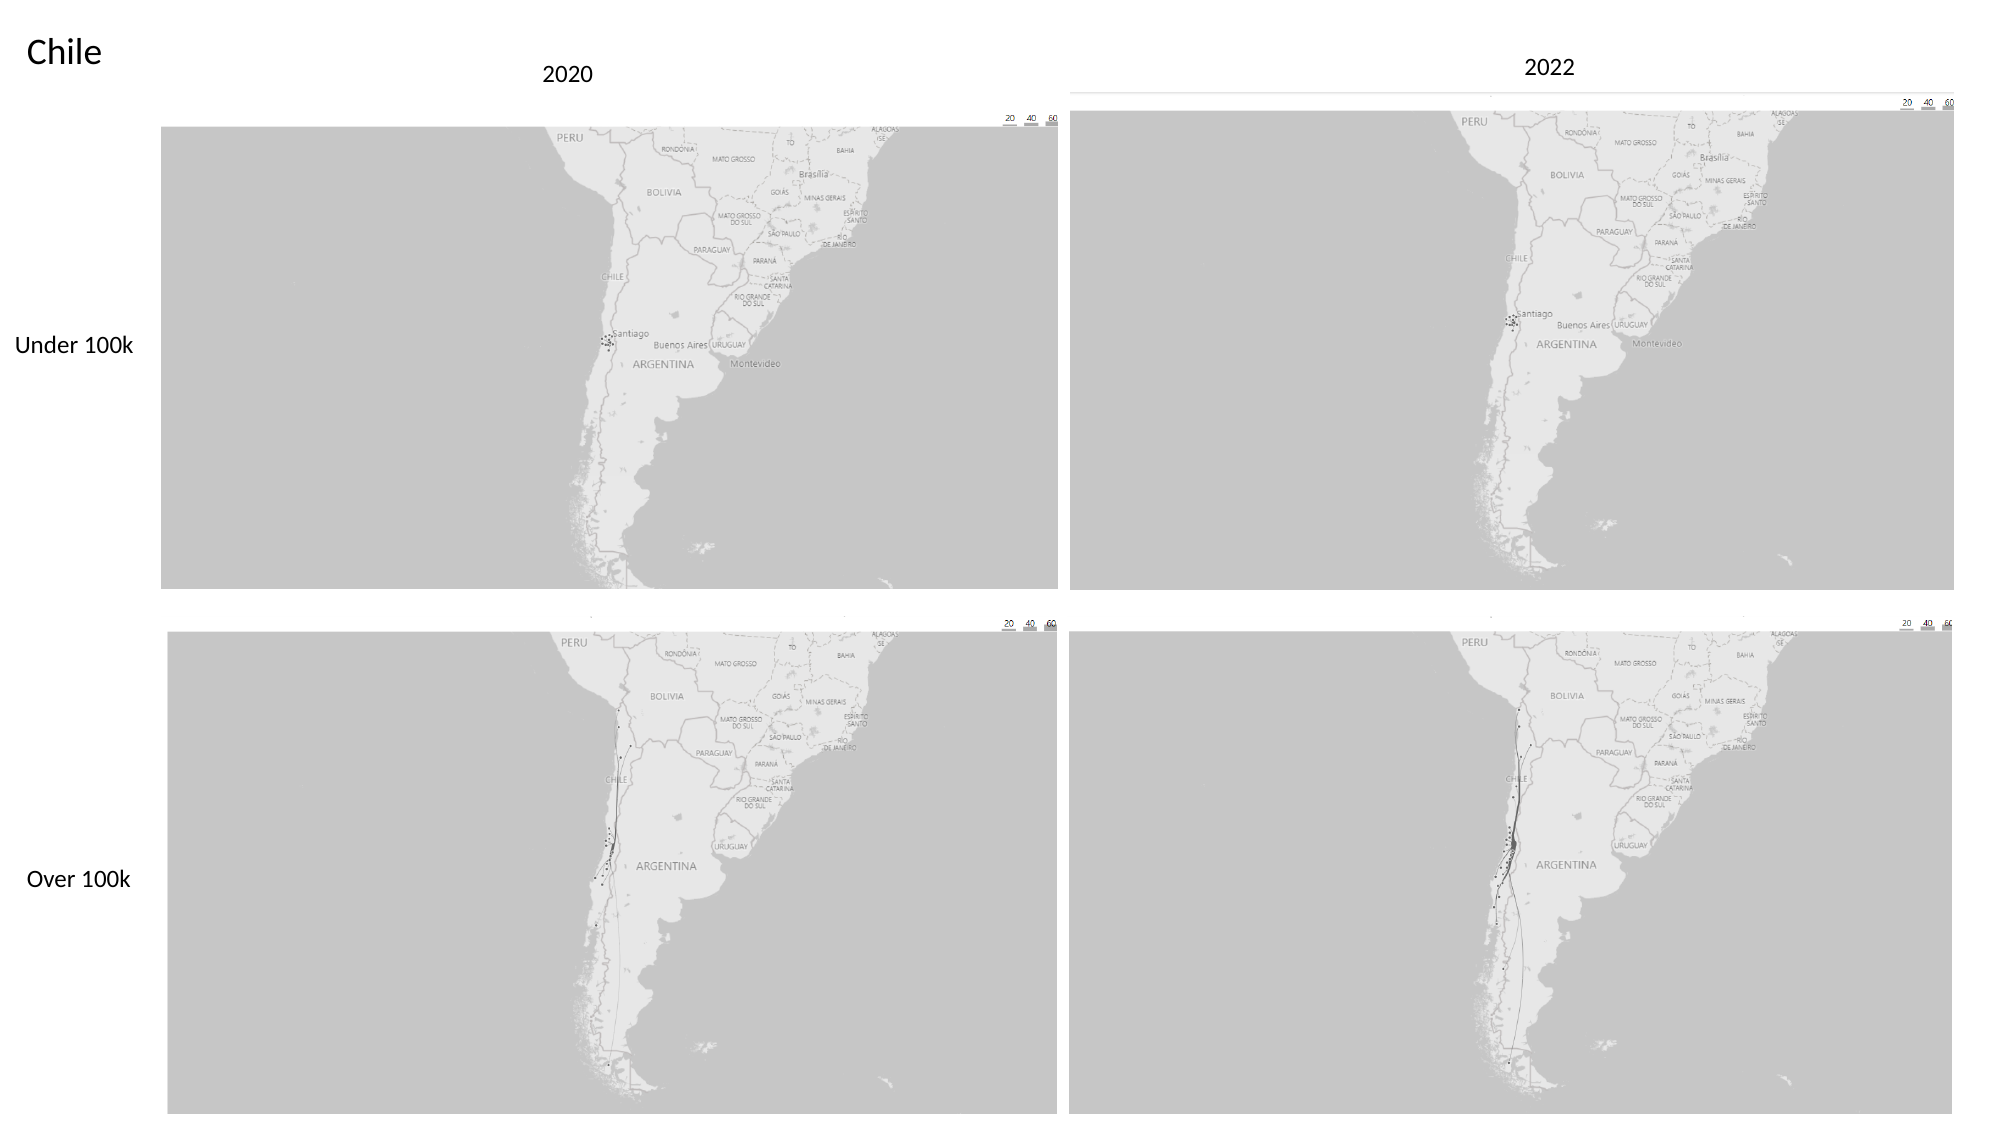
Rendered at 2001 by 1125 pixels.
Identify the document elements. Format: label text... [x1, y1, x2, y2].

text_box Over 100k [12, 854, 161, 900]
picture [161, 114, 1058, 589]
picture [1067, 616, 1952, 1114]
text_box 2020 [527, 49, 922, 95]
text_box 2022 [1509, 42, 1904, 88]
picture [161, 616, 1057, 1114]
picture [1070, 92, 1954, 590]
text_box Chile [12, 19, 407, 80]
text_box Under 100k [0, 321, 161, 366]
